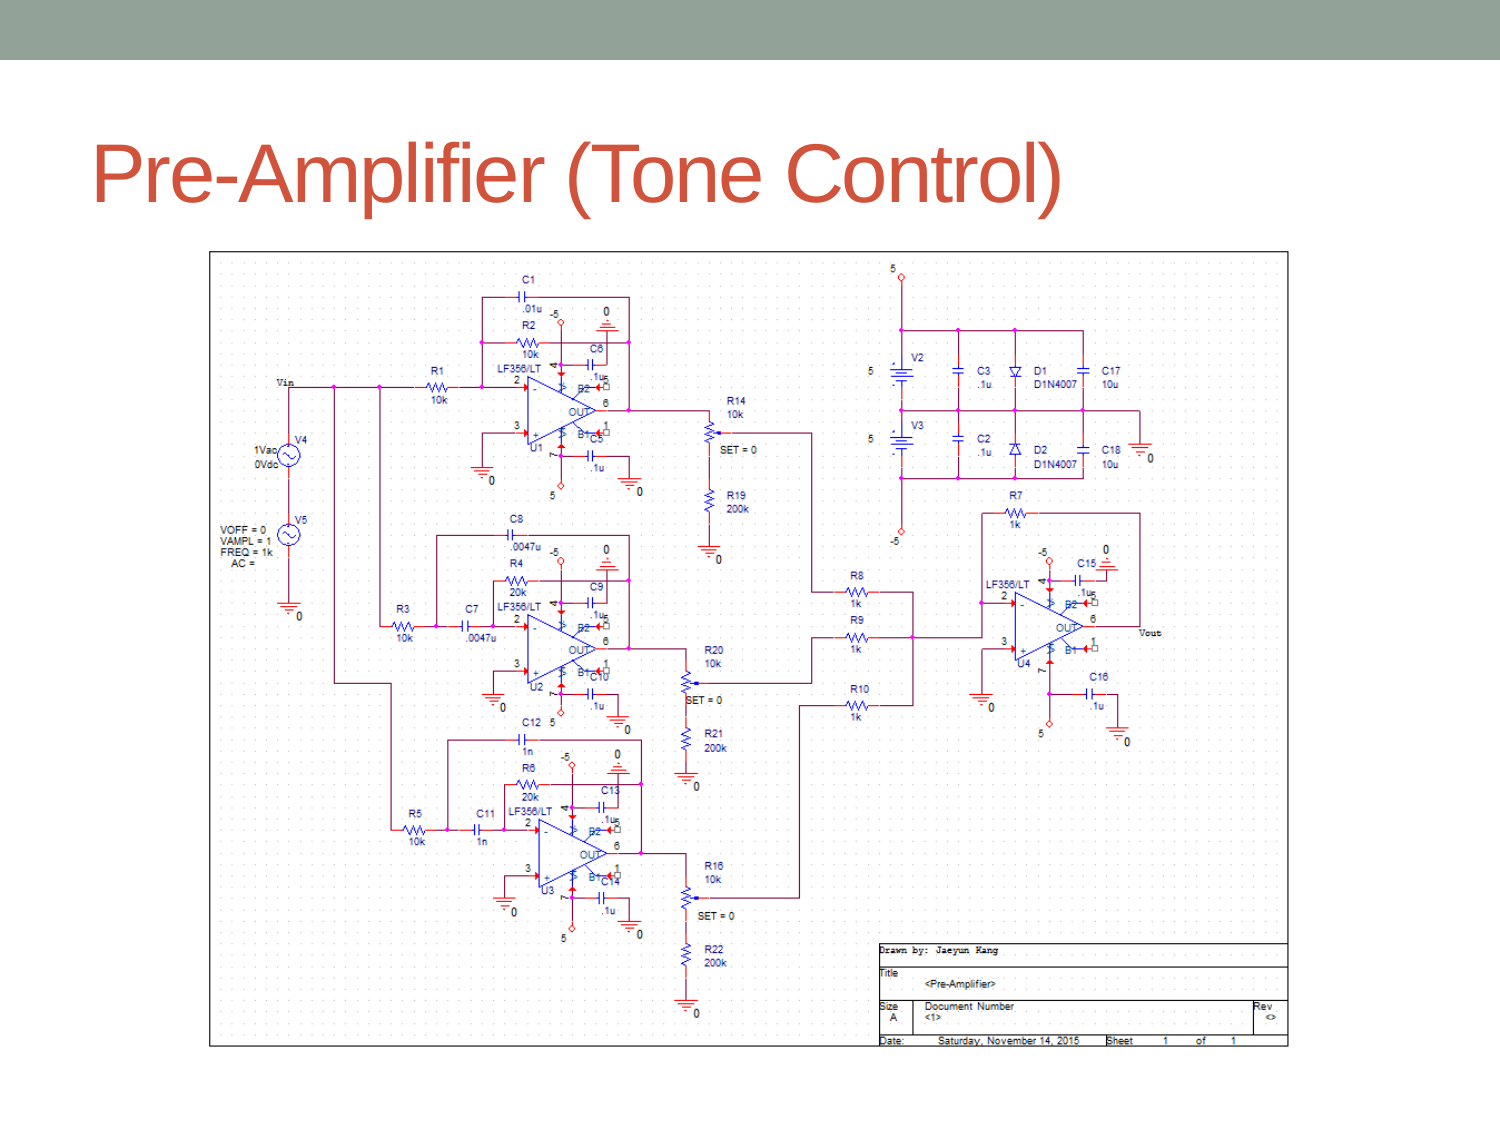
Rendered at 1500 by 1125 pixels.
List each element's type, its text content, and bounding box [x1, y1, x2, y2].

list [207, 249, 1293, 1050]
title Pre-Amplifier (Tone Control) [75, 87, 1425, 250]
